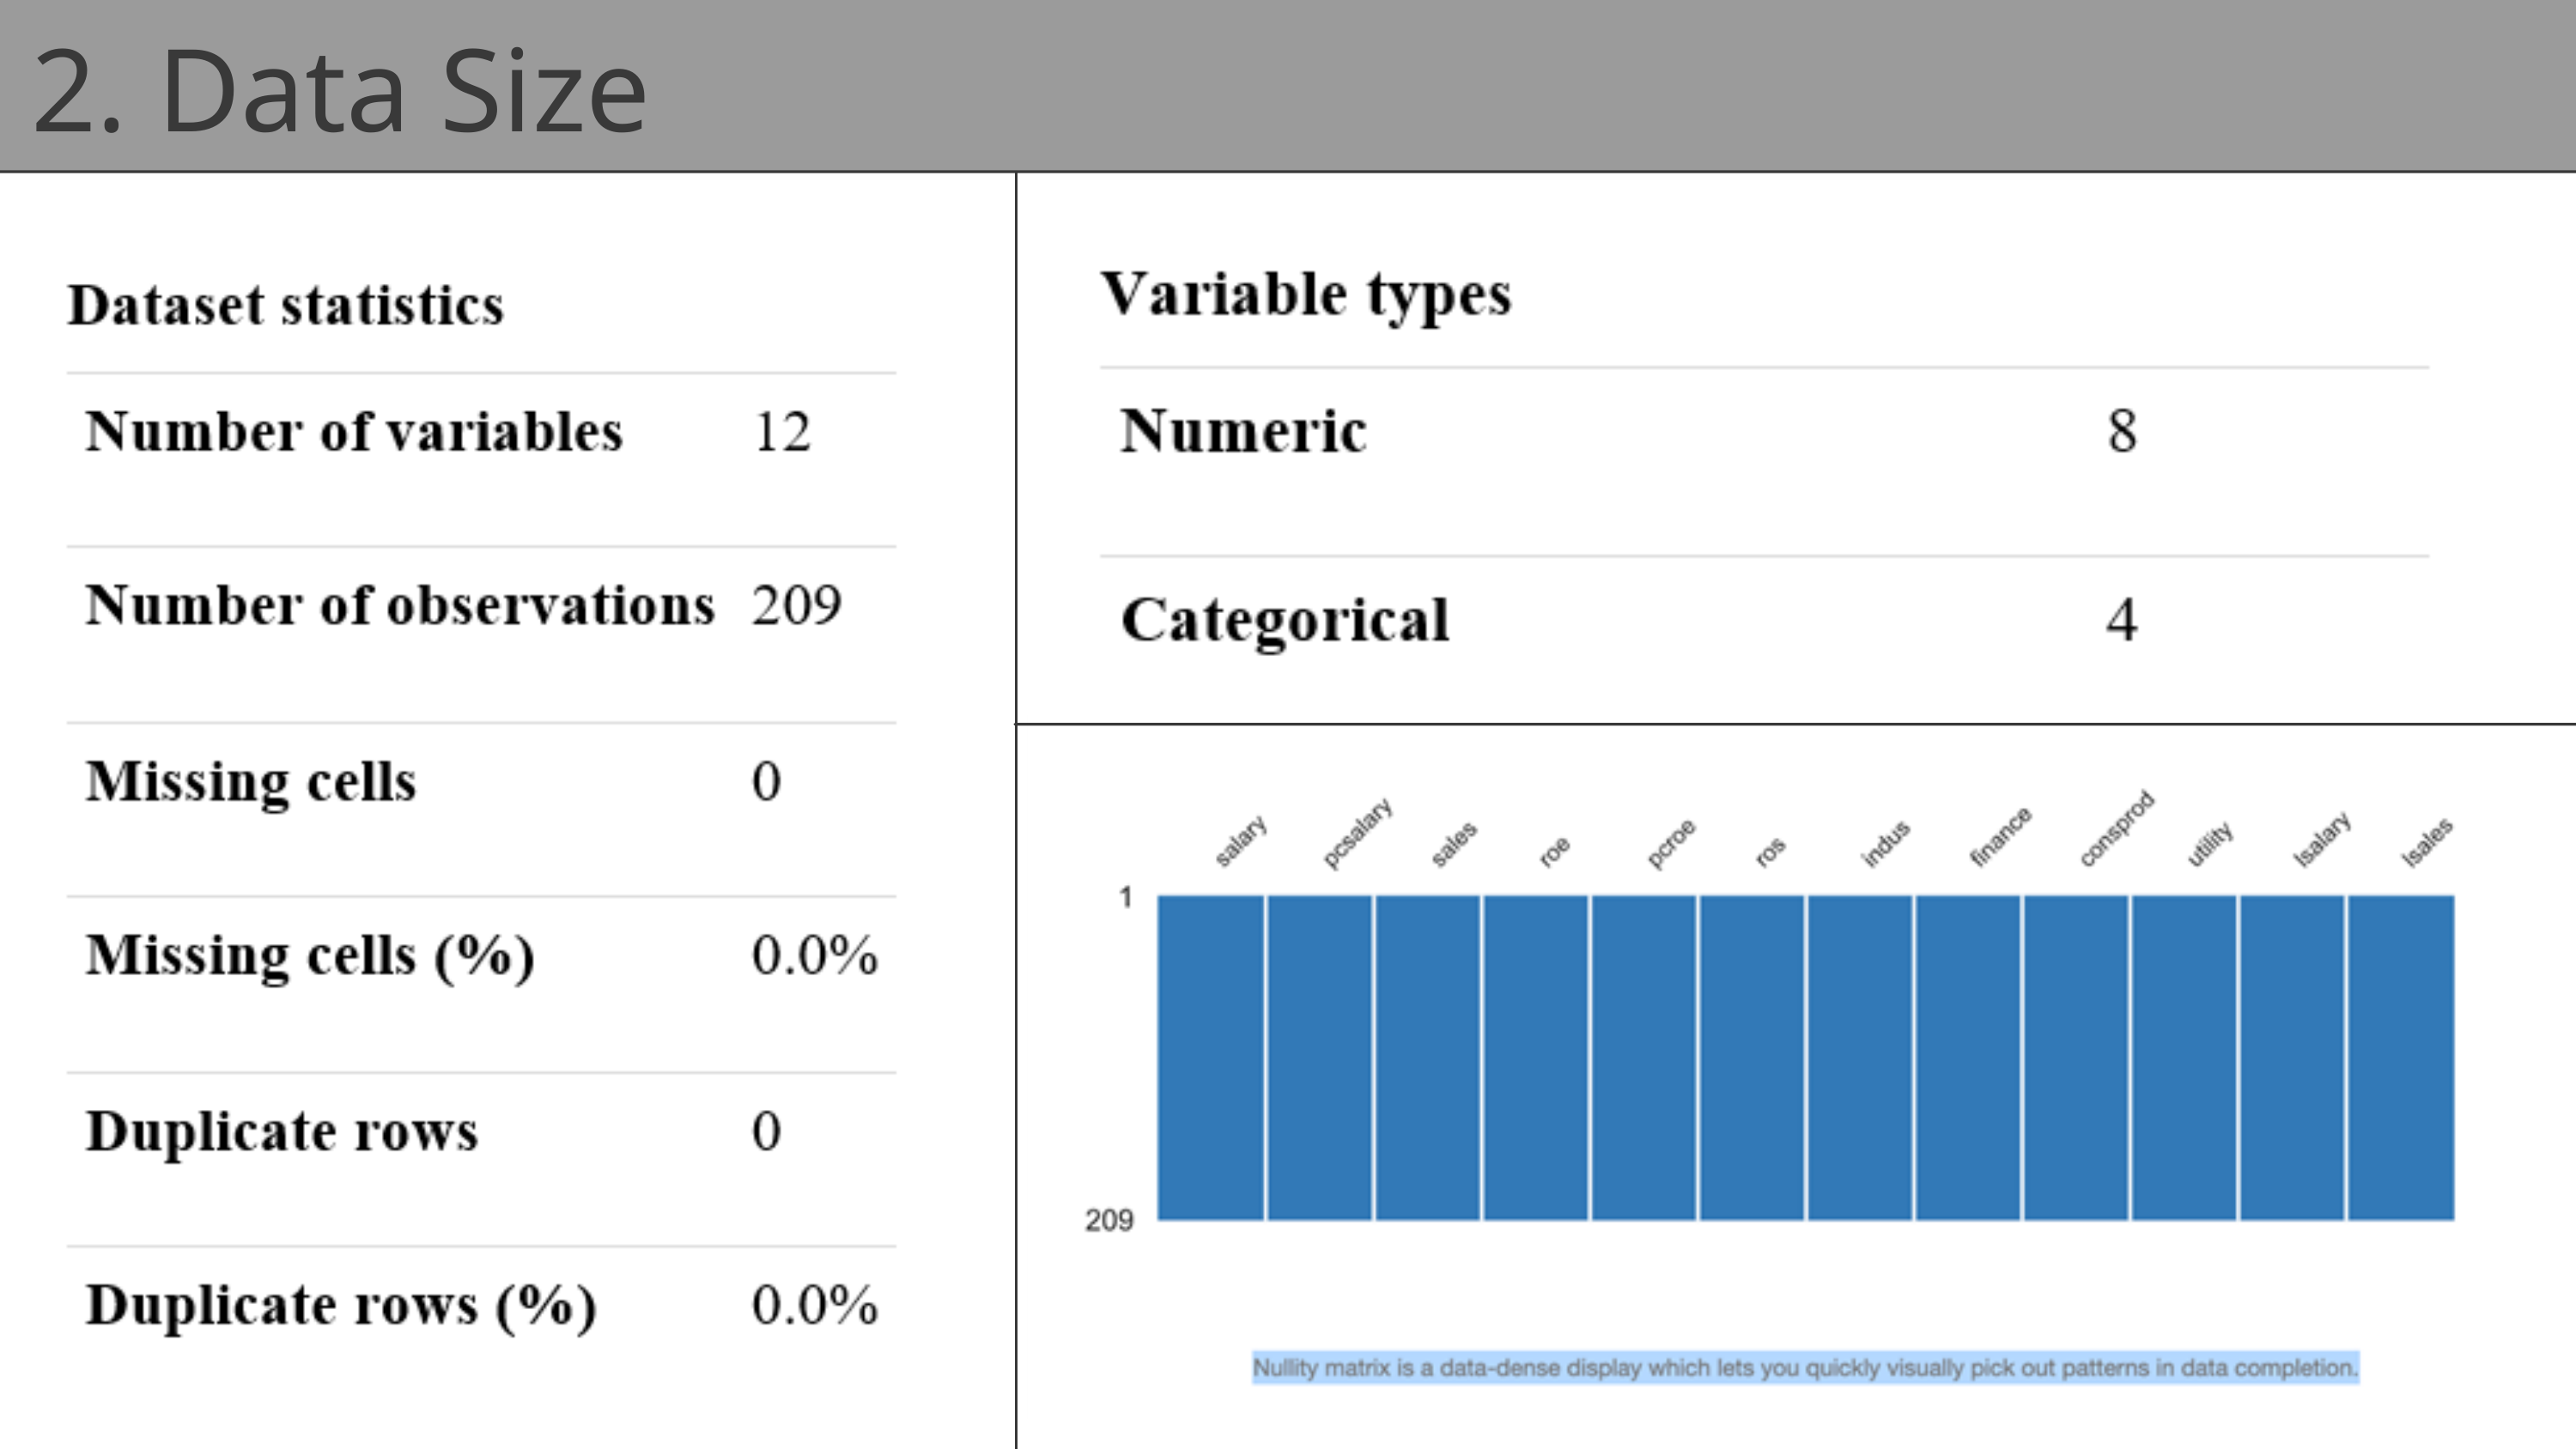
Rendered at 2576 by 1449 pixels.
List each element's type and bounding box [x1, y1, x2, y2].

text_box [0, 0, 2576, 173]
picture [31, 206, 1018, 1391]
picture [1026, 206, 2524, 1419]
